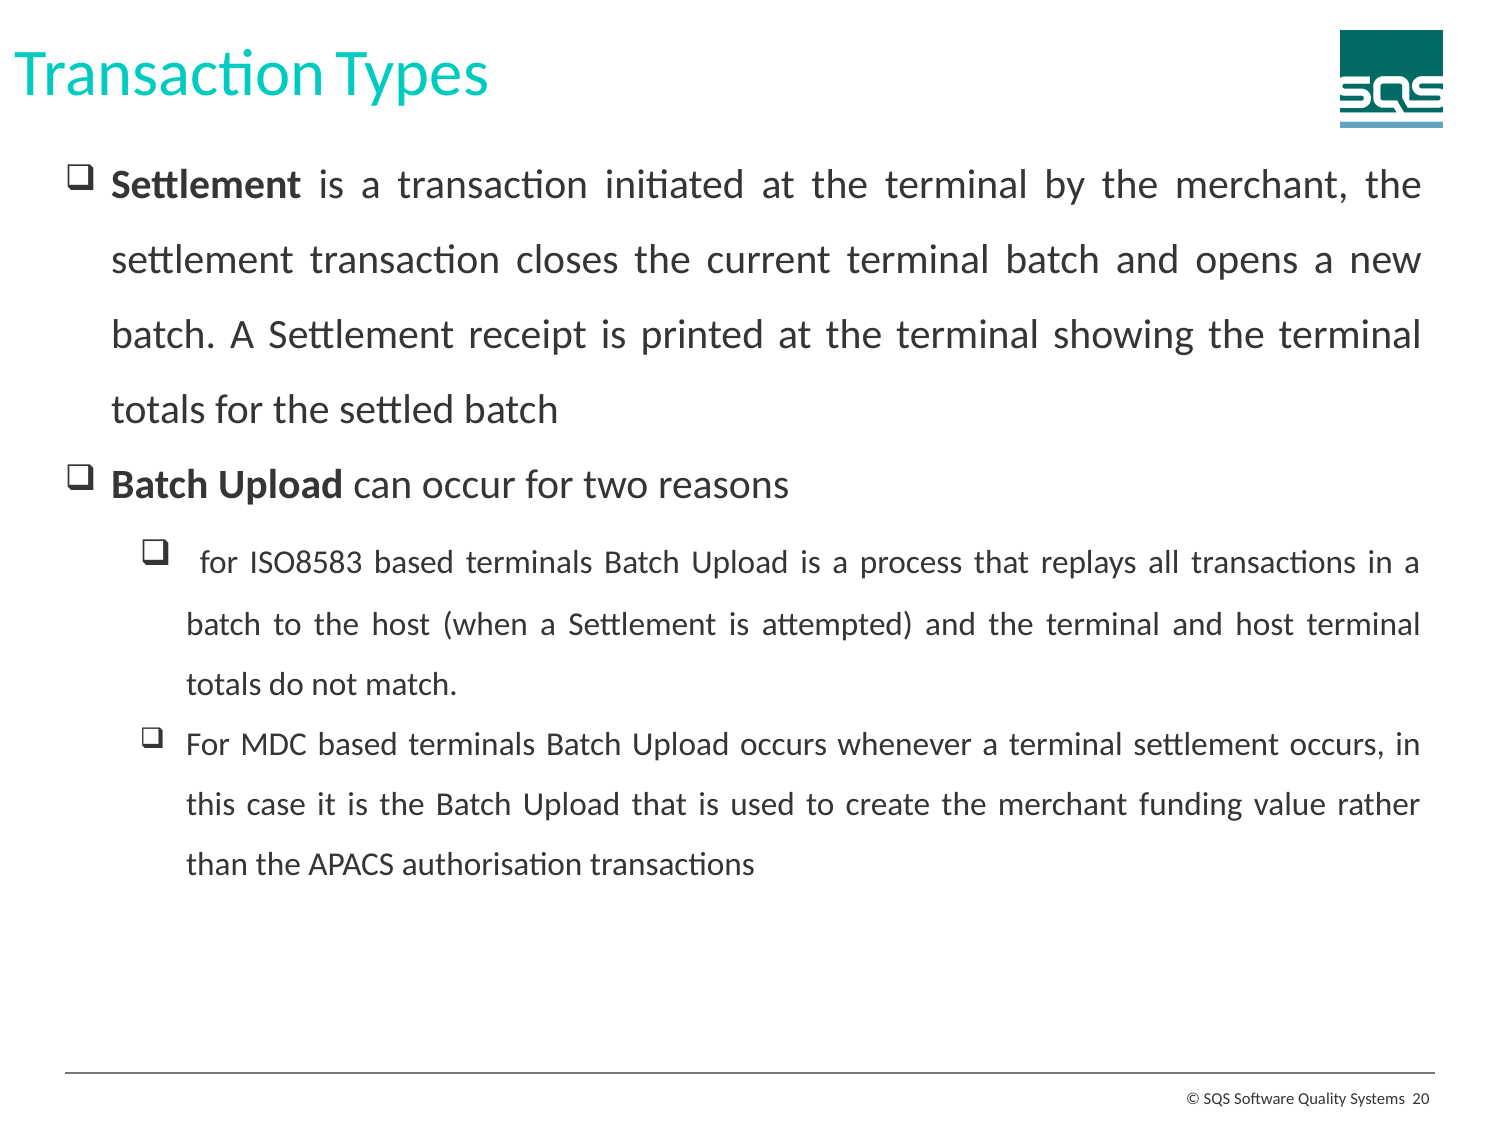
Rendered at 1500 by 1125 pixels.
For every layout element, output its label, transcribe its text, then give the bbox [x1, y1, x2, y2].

text_box Settlement is a transaction initiated at the terminal by the merchant, the settlement transaction closes the current terminal batch and opens a new batch. A Settlement receipt is printed at the terminal showing the terminal totals for the settled batch Batch Upload can occur for two reasons for ISO8583 based terminals Batch Upload is a process that replays all transactions in a batch to the host (when a Settlement is attempted) and the terminal and host terminal totals do not match. For MDC based terminals Batch Upload occurs whenever a terminal settlement occurs, in this case it is the Batch Upload that is used to create the merchant funding value rather than the APACS authorisation transactions [50, 124, 1438, 965]
slide_number 20 [1406, 1089, 1436, 1111]
footer © SQS Software Quality Systems [64, 1089, 1406, 1112]
picture [1340, 113, 1443, 128]
text_box Transaction Types [0, 24, 1500, 113]
